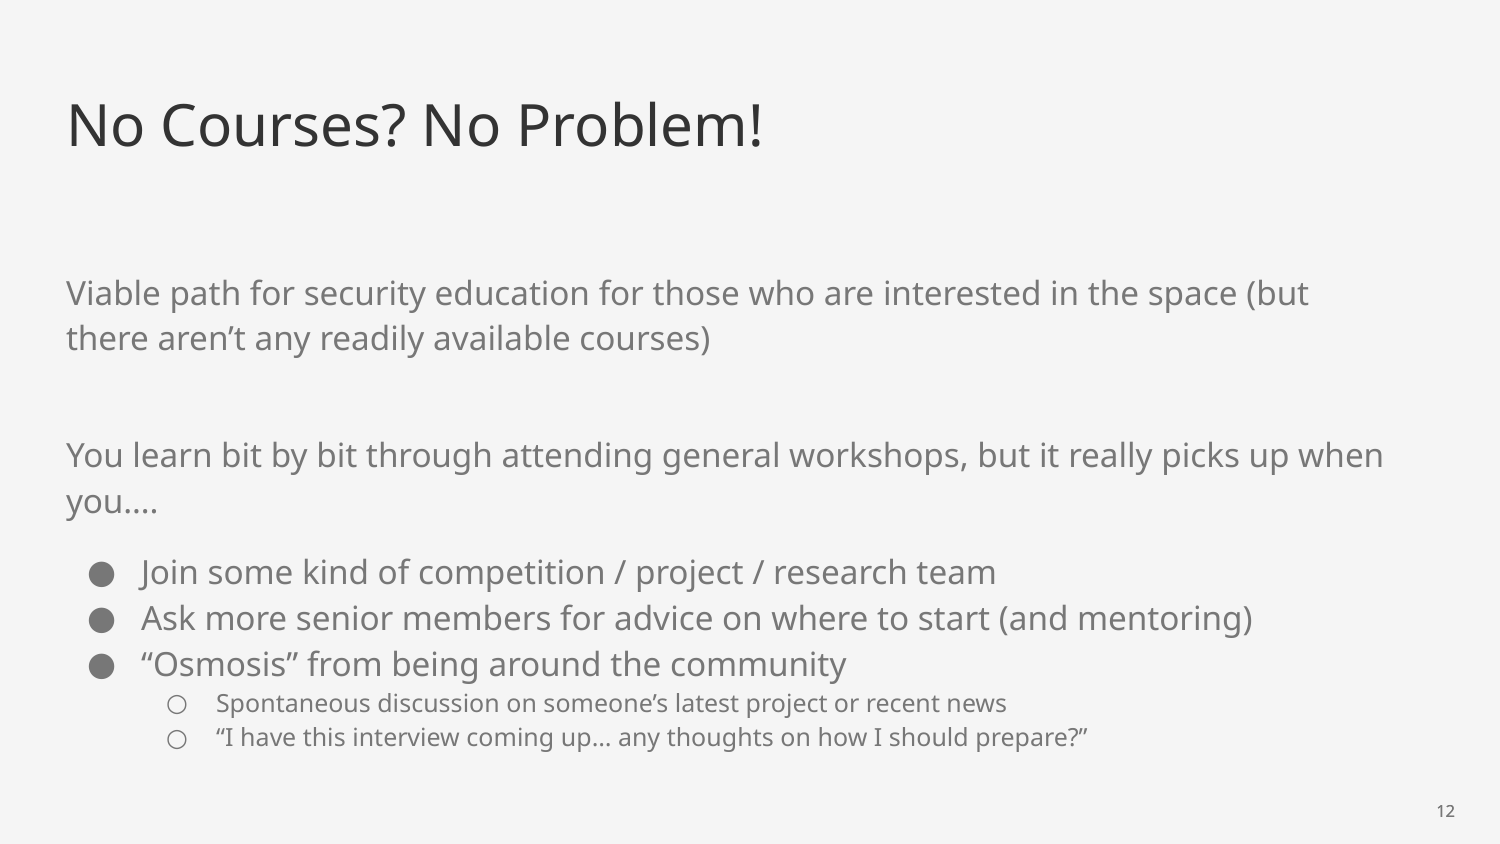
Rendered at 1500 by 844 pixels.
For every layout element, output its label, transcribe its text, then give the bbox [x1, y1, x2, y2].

slide_number ‹#› [1415, 790, 1477, 835]
list Viable path for security education for those who are interested in the space (but there aren’t any readily available courses) You learn bit by bit through attending general workshops, but it really picks up when you…. Join some kind of competition / project / research team Ask more senior members for advice on where to start (and mentoring) “Osmosis” from being around the community Spontaneous discussion on someone’s latest project or recent news “I have this interview coming up… any thoughts on how I should prepare?” [51, 185, 1415, 747]
title No Courses? No Problem! [51, 72, 1449, 167]
